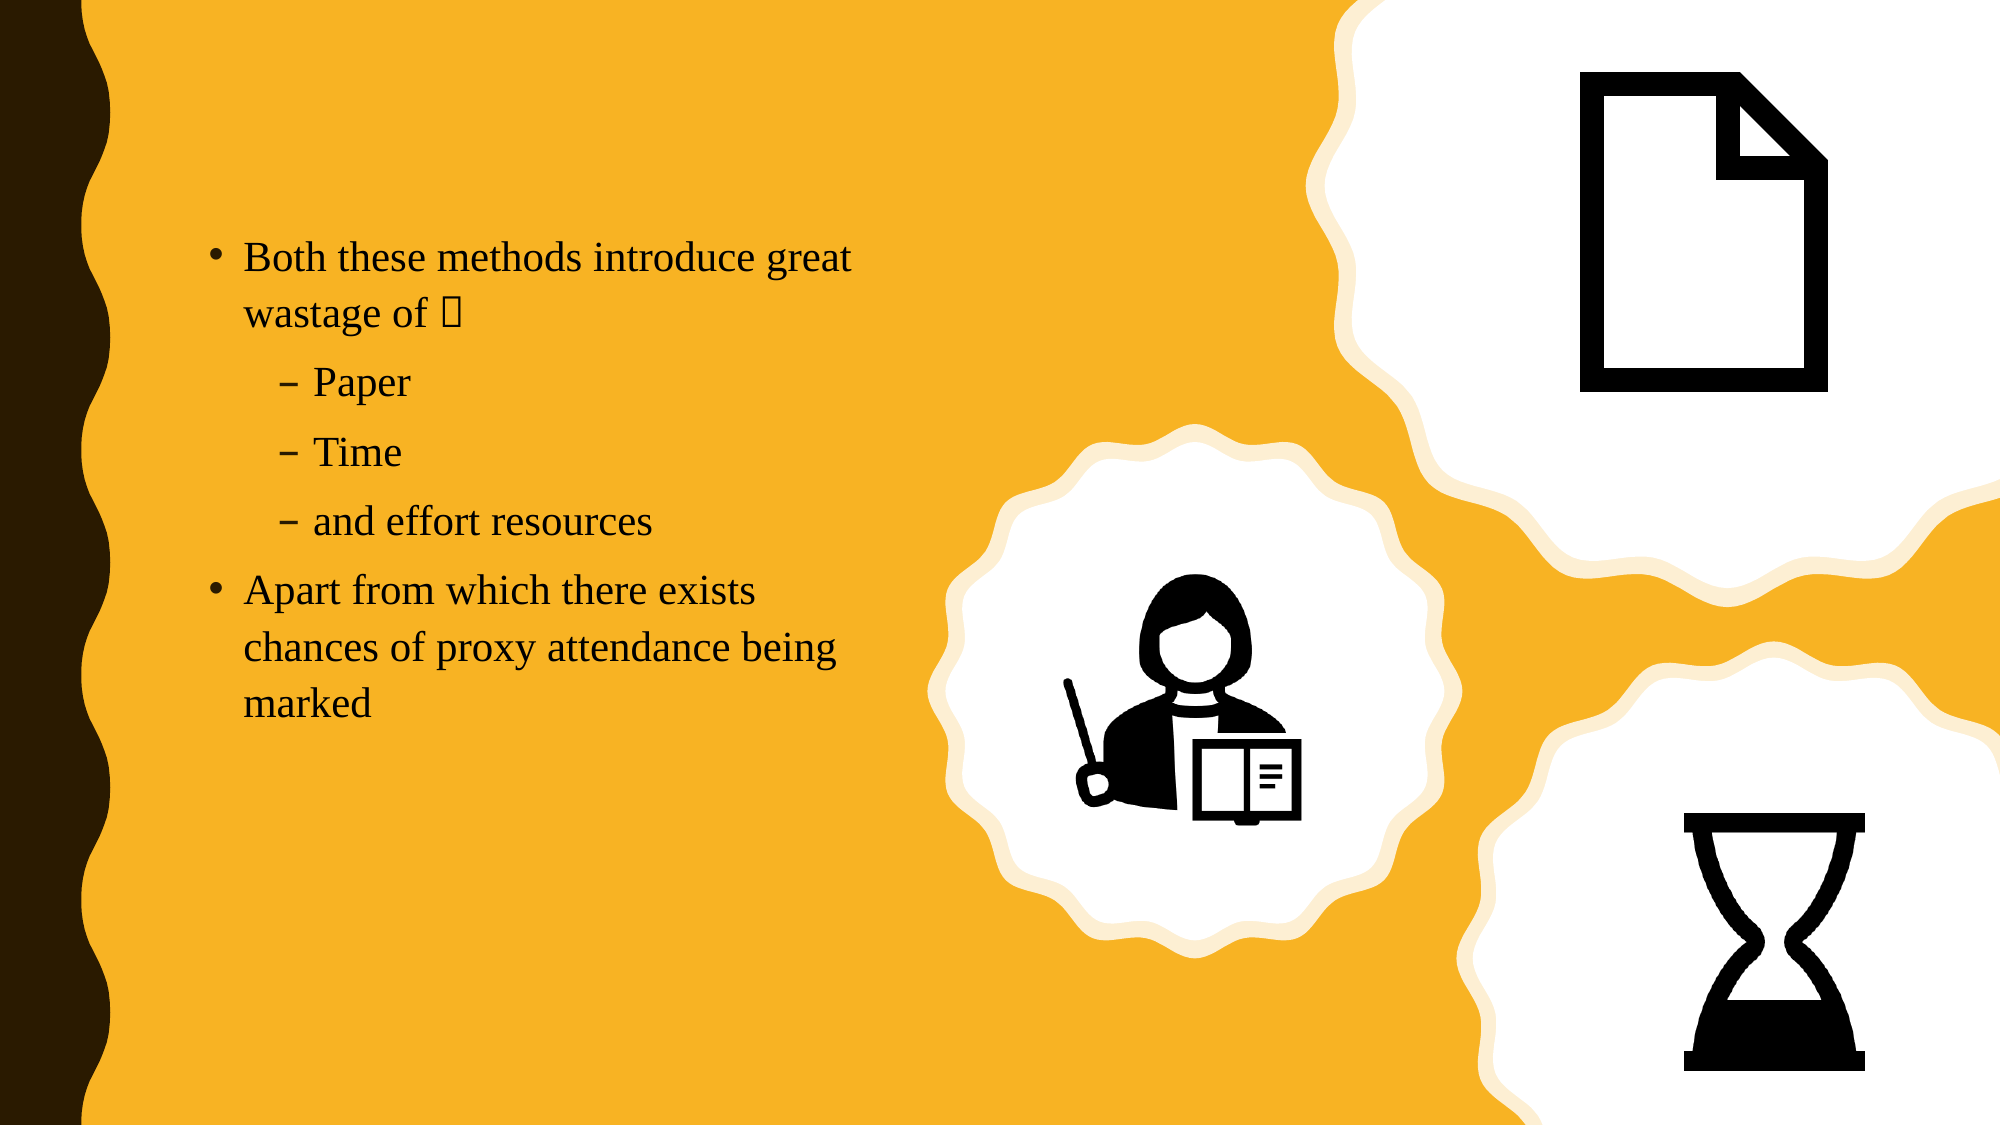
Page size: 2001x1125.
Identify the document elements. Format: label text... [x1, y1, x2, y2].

text_box [1304, 0, 2000, 609]
text_box [926, 422, 1464, 960]
text_box [1455, 640, 2000, 1125]
text_box [1471, 656, 2000, 1125]
text_box [0, 0, 111, 1125]
picture [1512, 40, 1896, 424]
text_box [944, 440, 1446, 942]
list Both these methods introduce great wastage of  Paper Time and effort resources Apart from which there exists chances of proxy attendance being marked [193, 215, 878, 738]
text_box [1323, 0, 2000, 590]
text_box [82, 0, 2000, 1125]
picture [1619, 787, 1929, 1096]
picture [1052, 548, 1338, 834]
